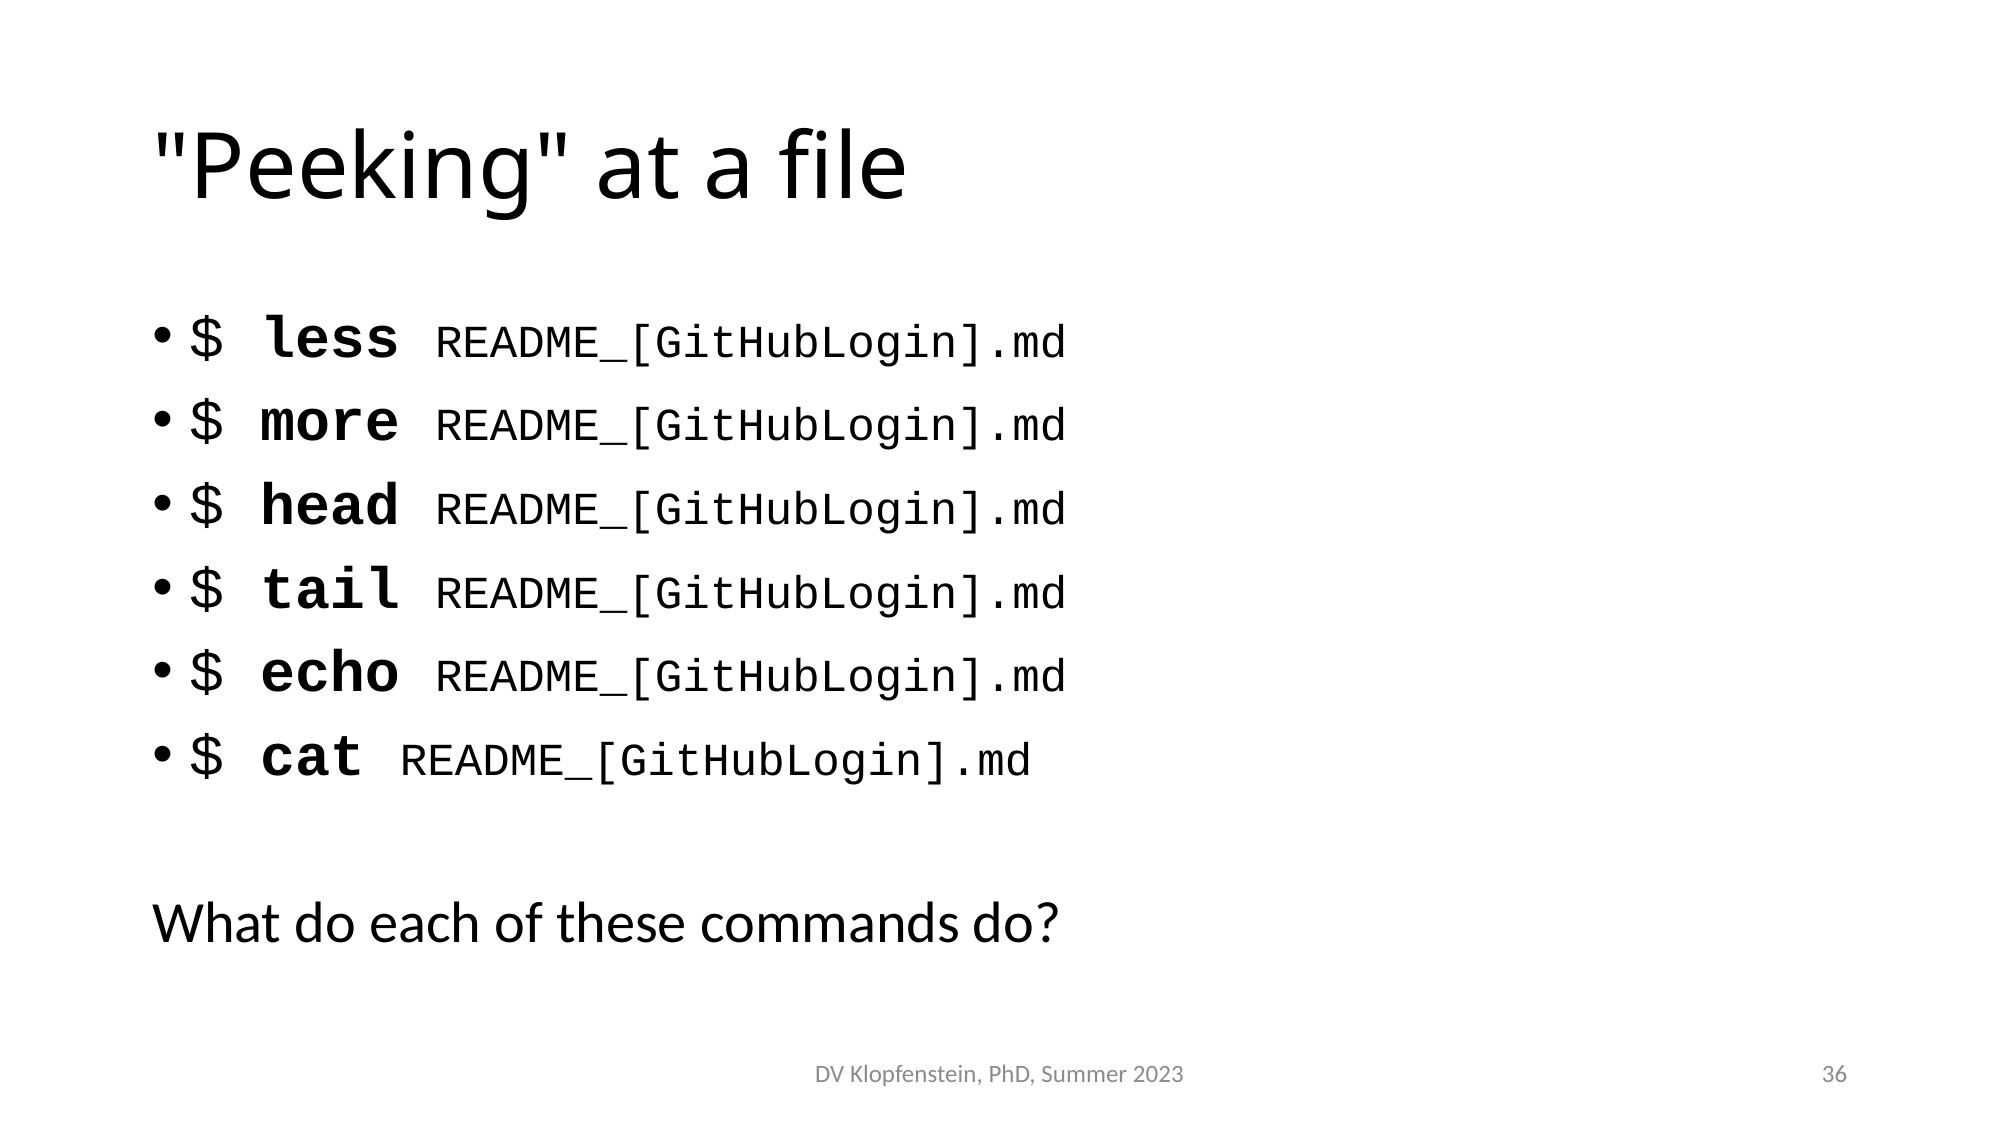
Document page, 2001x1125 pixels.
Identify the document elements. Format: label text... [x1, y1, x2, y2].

title "Peeking" at a file [137, 59, 1863, 278]
slide_number 36 [1412, 1042, 1863, 1103]
footer DV Klopfenstein, PhD, Summer 2023 [662, 1042, 1338, 1103]
list $ less README_[GitHubLogin].md $ more README_[GitHubLogin].md $ head README_[GitHubLogin].md $ tail README_[GitHubLogin].md $ echo README_[GitHubLogin].md $ cat README_[GitHubLogin].md What do each of these commands do? [137, 299, 1863, 1014]
